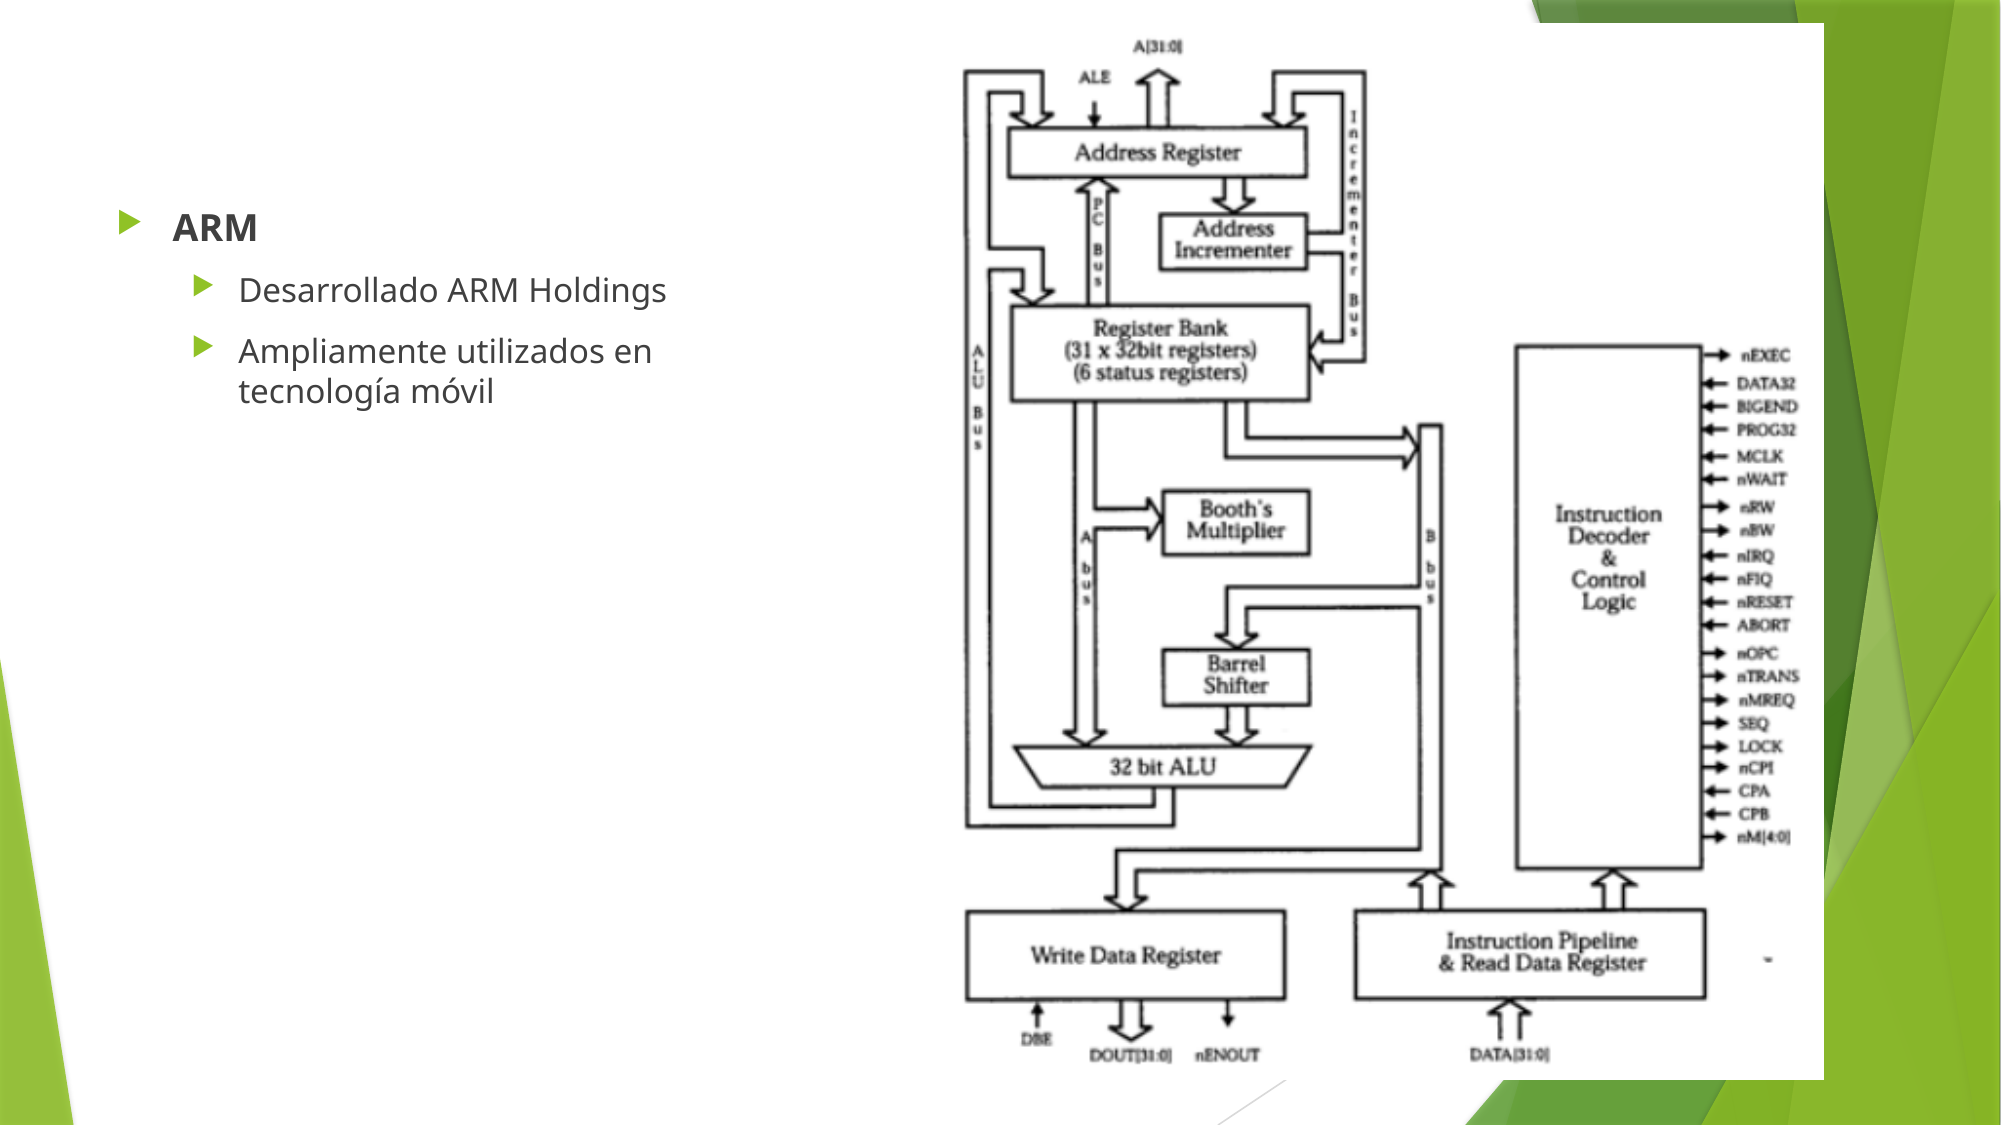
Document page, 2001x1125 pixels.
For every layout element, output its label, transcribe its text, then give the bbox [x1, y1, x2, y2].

picture [942, 23, 1824, 1081]
list ARM Desarrollado ARM Holdings Ampliamente utilizados en tecnología móvil [101, 196, 816, 448]
